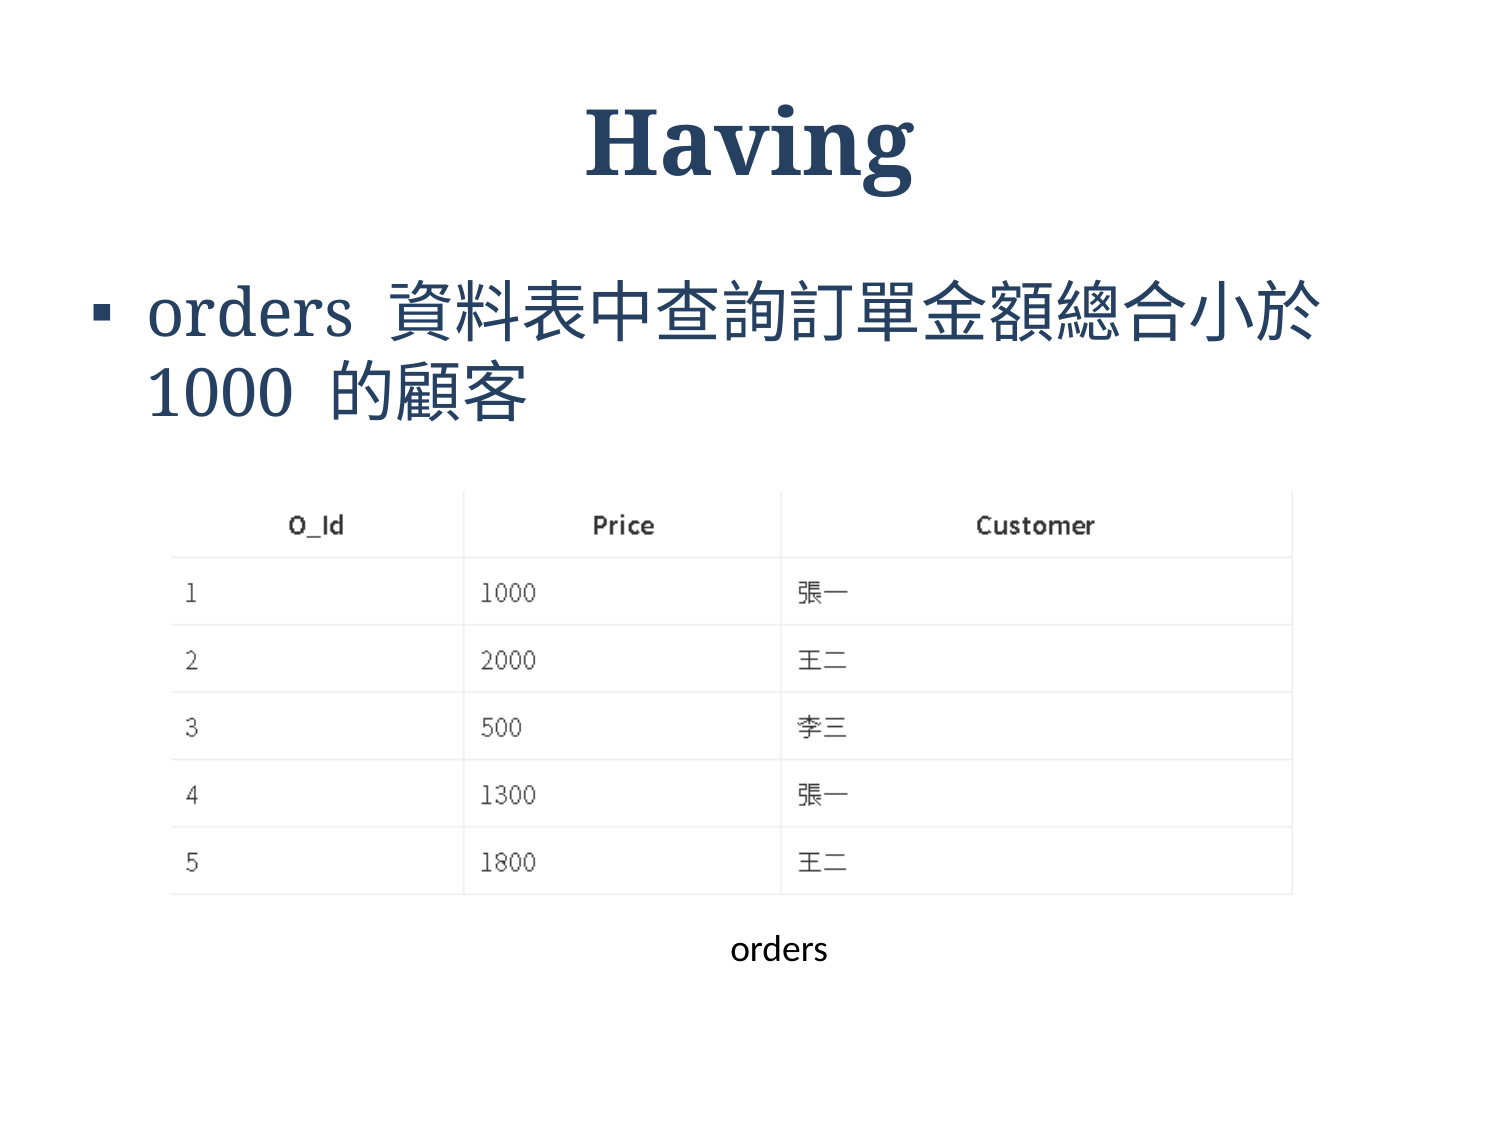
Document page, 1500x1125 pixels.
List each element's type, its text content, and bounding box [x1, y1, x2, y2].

title Having [75, 45, 1425, 233]
text_box orders [466, 916, 1093, 977]
picture [170, 491, 1299, 900]
list orders 資料表中查詢訂單金額總合小於 1000 的顧客 [75, 262, 1425, 1005]
